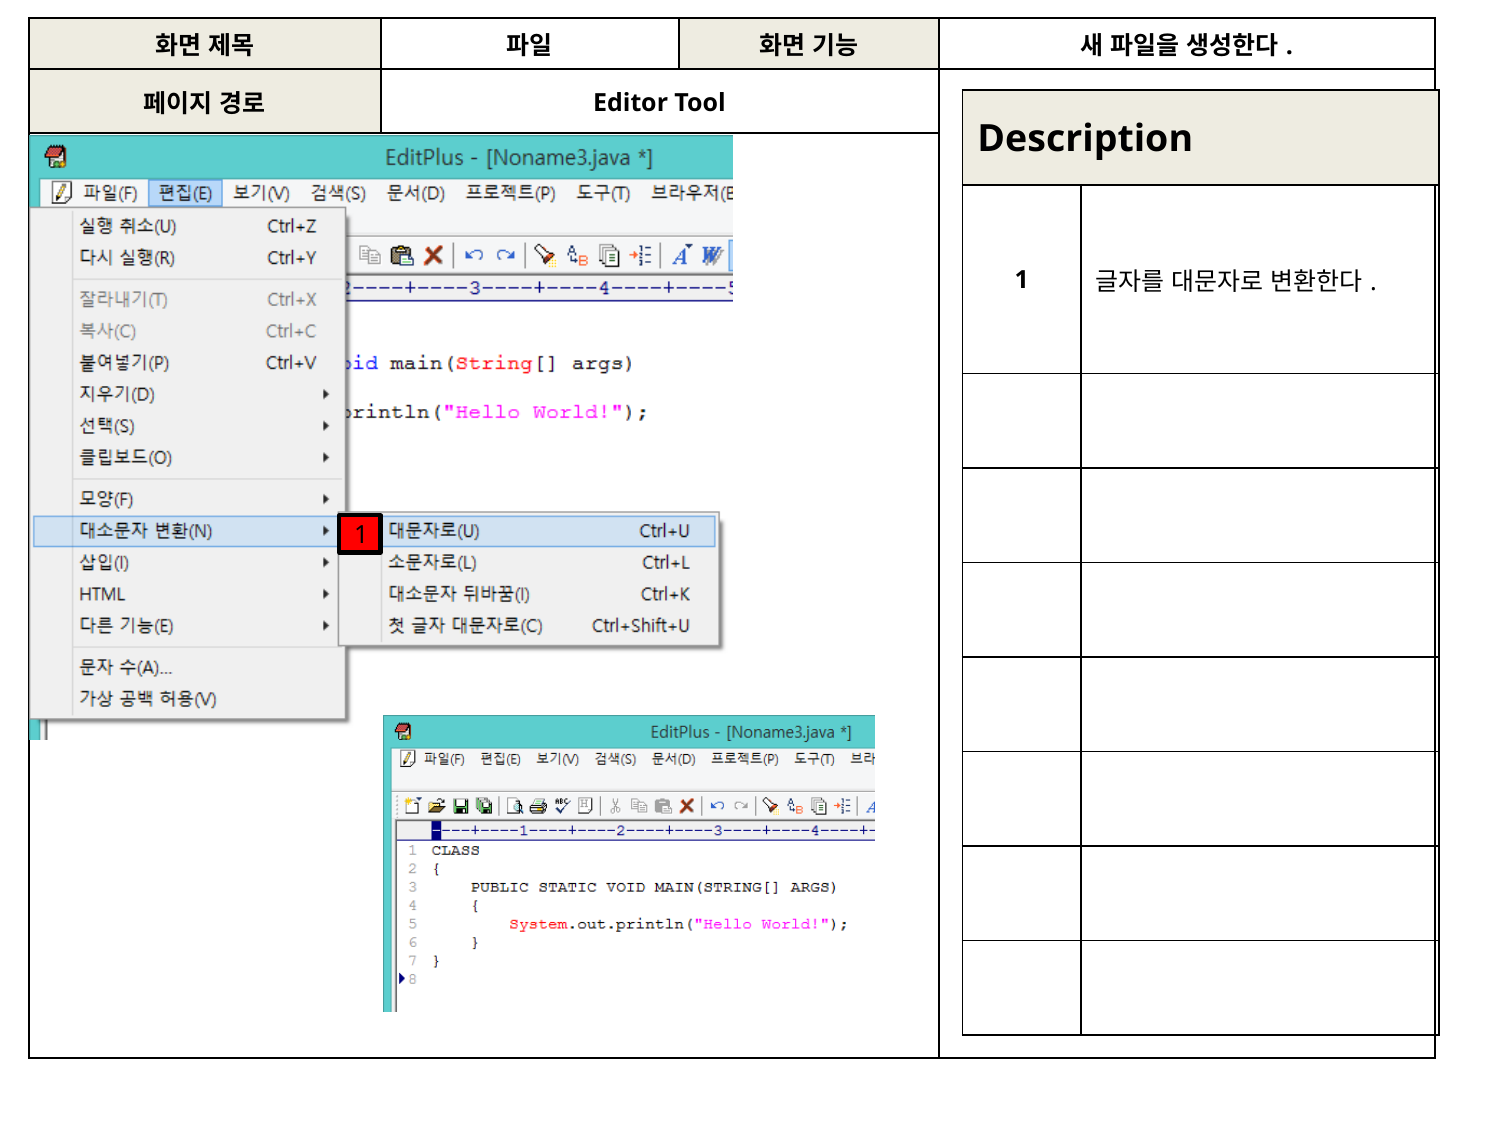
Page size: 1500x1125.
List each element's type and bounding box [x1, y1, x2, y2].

table_cell [30, 70, 380, 132]
table_cell [963, 658, 1080, 751]
table_cell [963, 374, 1080, 467]
table_header [963, 91, 1438, 184]
table_cell [1082, 847, 1438, 940]
table_cell [1082, 658, 1438, 751]
table_header [680, 19, 938, 68]
table_cell [940, 70, 1434, 1057]
table_header [382, 19, 678, 68]
table_header [30, 19, 380, 68]
table_cell [1082, 374, 1438, 467]
table_cell [963, 847, 1080, 940]
table_cell [1082, 186, 1438, 373]
table_cell [30, 134, 938, 1057]
table_cell [963, 186, 1080, 373]
table_cell [963, 469, 1080, 562]
picture [29, 135, 876, 1012]
table_cell [1082, 941, 1438, 1034]
table_cell [963, 941, 1080, 1034]
table_cell [382, 70, 938, 132]
table_cell [963, 563, 1080, 656]
table_cell [1082, 752, 1438, 845]
table_cell [1082, 563, 1438, 656]
table_cell [963, 752, 1080, 845]
table_header [940, 19, 1434, 68]
table_cell [1082, 469, 1438, 562]
